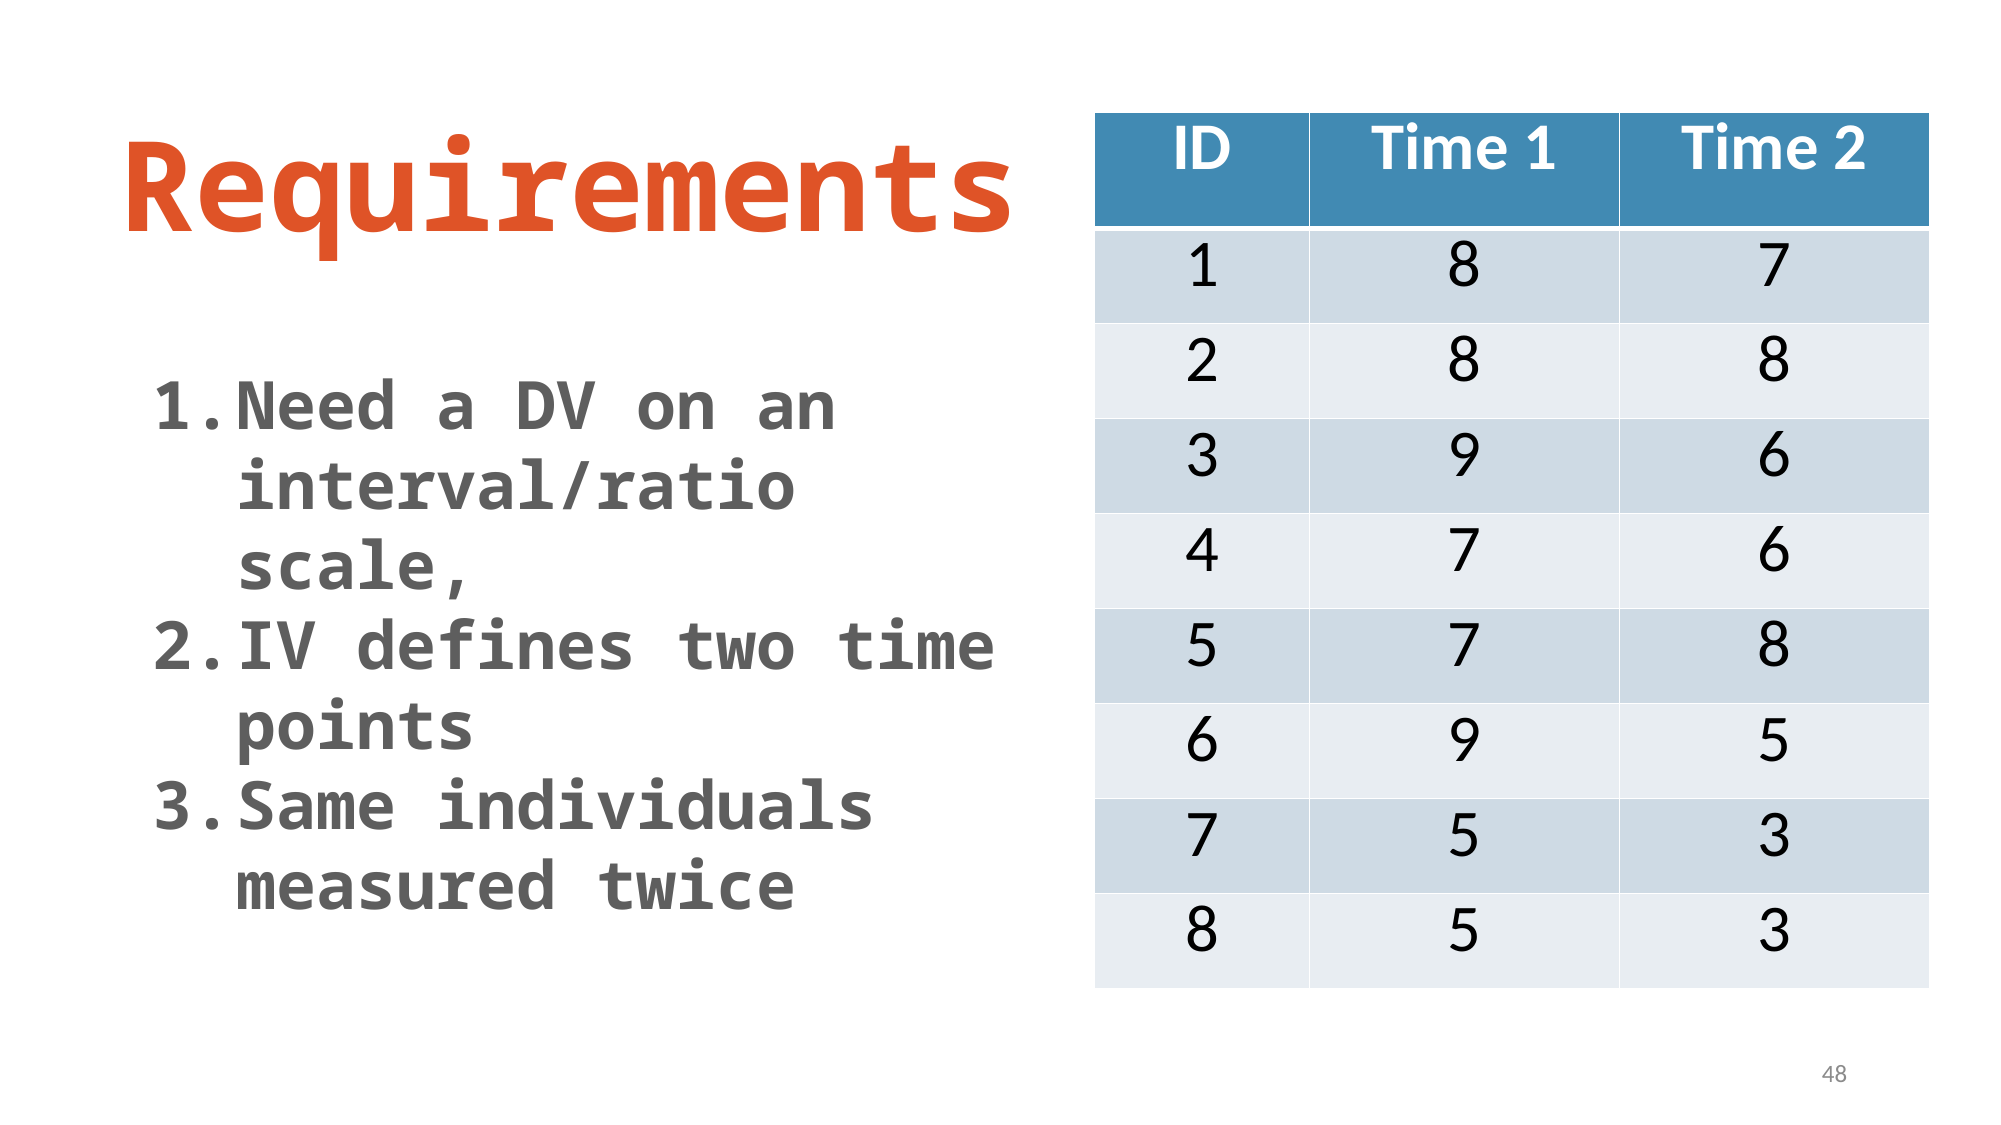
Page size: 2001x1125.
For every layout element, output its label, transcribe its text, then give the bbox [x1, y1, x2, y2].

table_header Time 1 [1310, 113, 1619, 226]
table_cell 7 [1095, 799, 1309, 893]
text_box Requirements [104, 98, 1034, 264]
table_cell 2 [1095, 324, 1309, 418]
table_header ID [1095, 113, 1309, 226]
table_cell 3 [1620, 799, 1929, 893]
table_cell 7 [1620, 231, 1929, 323]
table_cell 5 [1310, 799, 1619, 893]
text_box Need a DV on an interval/ratio scale, IV defines two time points Same individuals measured twice [137, 355, 1039, 930]
table_cell 5 [1310, 894, 1619, 988]
table_cell 3 [1620, 894, 1929, 988]
table_cell 1 [1095, 231, 1309, 323]
table_cell 8 [1620, 324, 1929, 418]
table_cell 8 [1095, 894, 1309, 988]
table_cell 5 [1620, 704, 1929, 798]
table_cell 6 [1095, 704, 1309, 798]
table_cell 9 [1310, 704, 1619, 798]
table_cell 3 [1095, 419, 1309, 513]
table_cell 8 [1620, 609, 1929, 703]
table_header Time 2 [1620, 113, 1929, 226]
table_cell 9 [1310, 419, 1619, 513]
table_cell 6 [1620, 419, 1929, 513]
table_cell 7 [1310, 609, 1619, 703]
table_cell 7 [1310, 514, 1619, 608]
table_cell 4 [1095, 514, 1309, 608]
table_cell 8 [1310, 231, 1619, 323]
slide_number 48 [1412, 1042, 1863, 1103]
table_cell 6 [1620, 514, 1929, 608]
table_cell 8 [1310, 324, 1619, 418]
table_cell 5 [1095, 609, 1309, 703]
